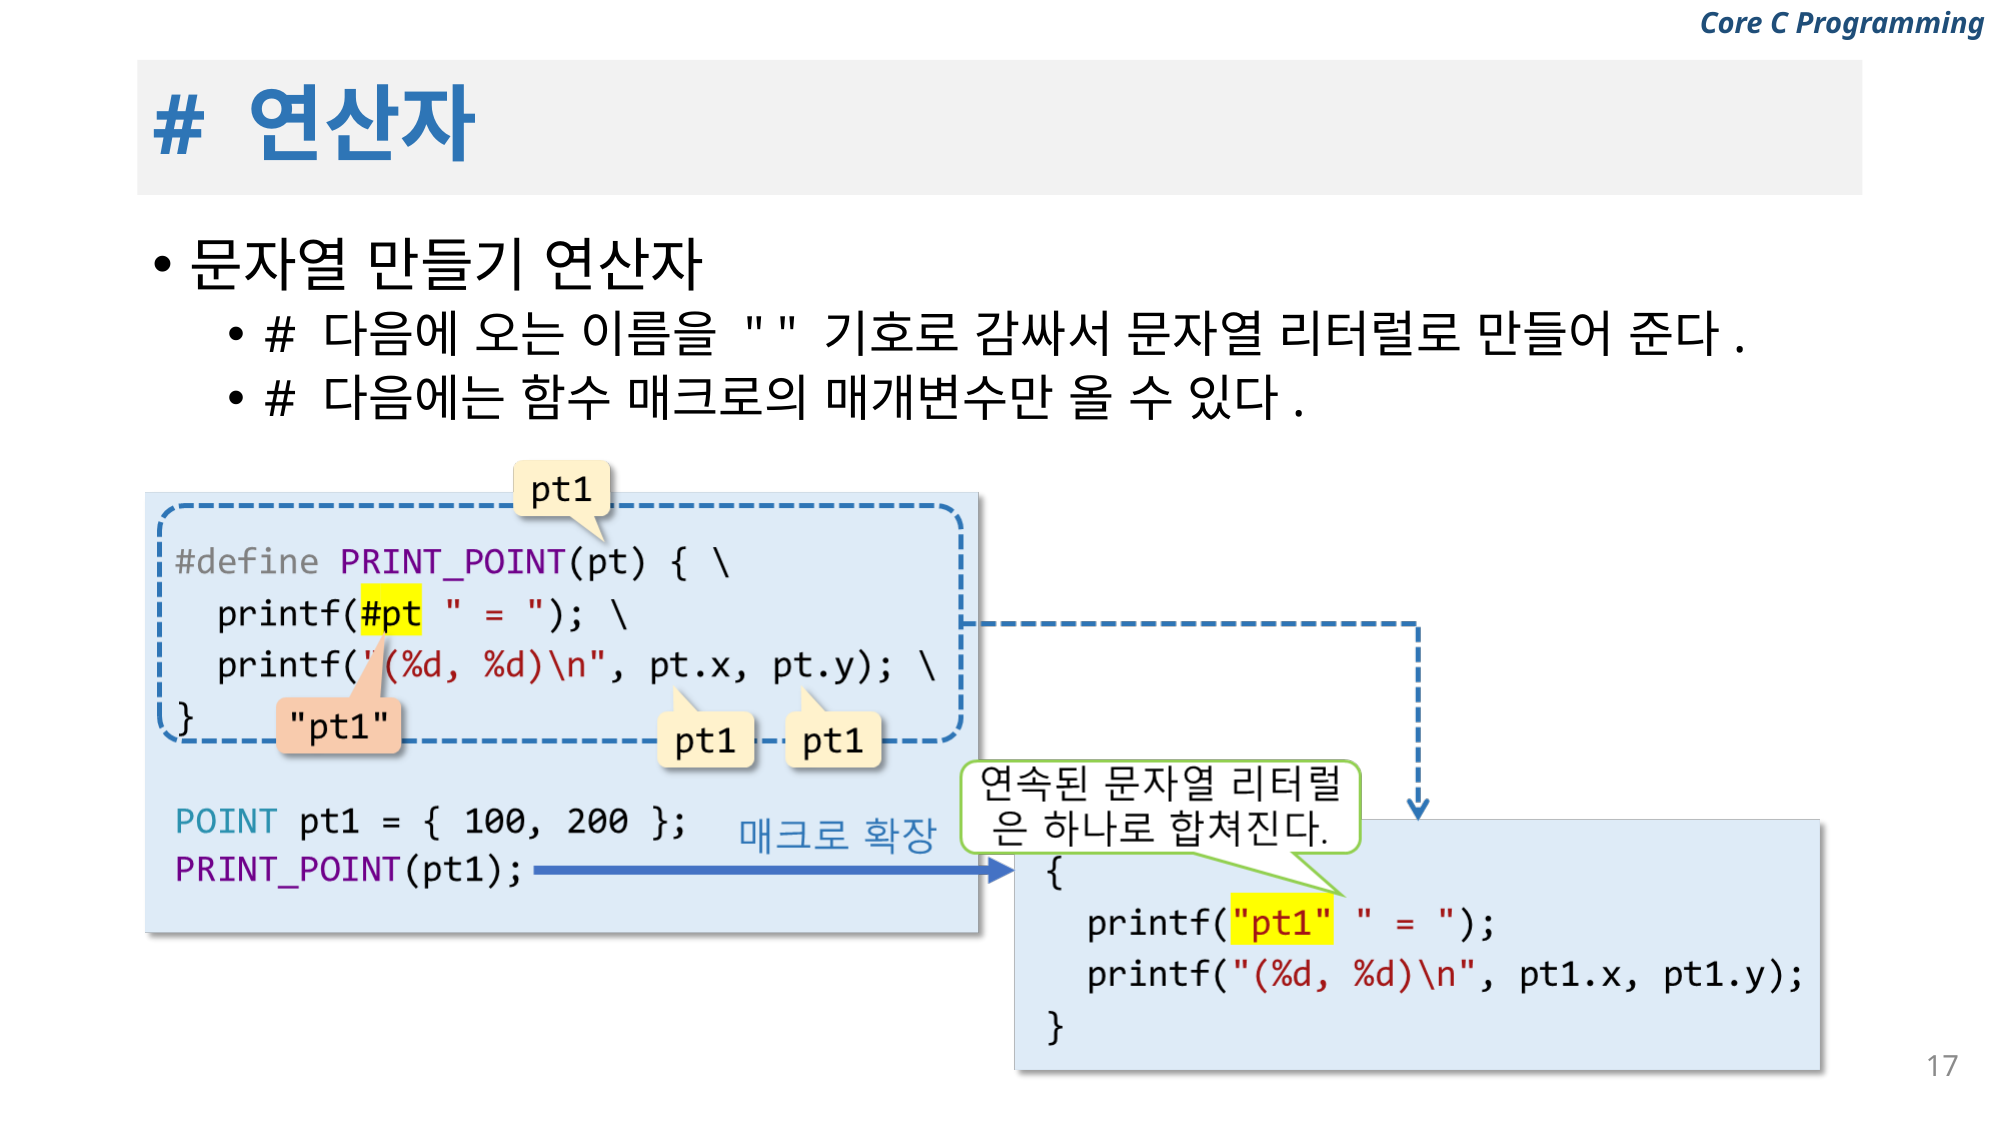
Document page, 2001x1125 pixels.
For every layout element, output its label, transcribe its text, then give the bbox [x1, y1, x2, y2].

picture [141, 449, 1863, 1084]
title # 연산자 [137, 59, 1863, 195]
slide_number 17 [1850, 1028, 1975, 1107]
list 문자열 만들기 연산자 # 다음에 오는 이름을 " " 기호로 감싸서 문자열 리터럴로 만들어 준다. # 다음에는 함수 매크로의 매개변수만 올 수 있다. [137, 228, 1863, 1084]
